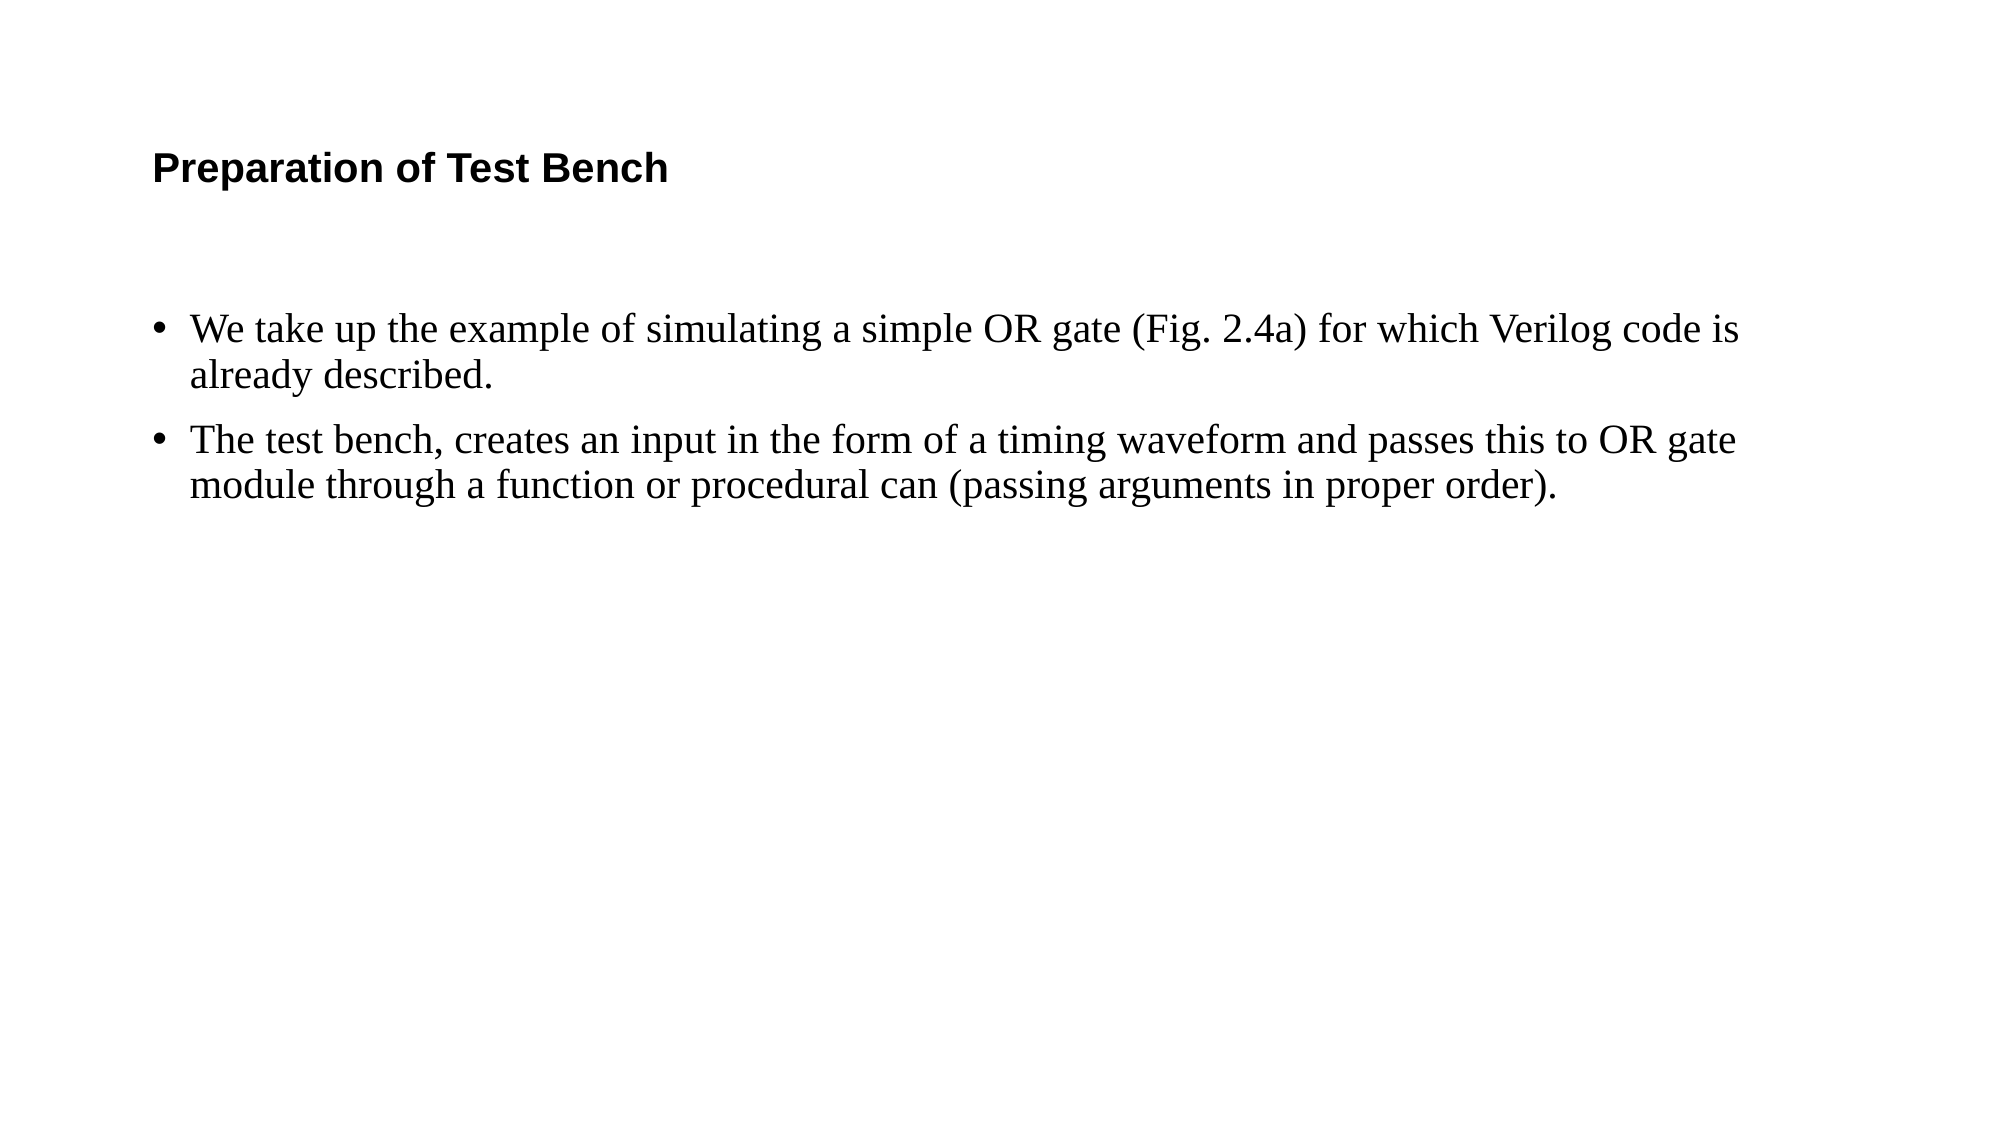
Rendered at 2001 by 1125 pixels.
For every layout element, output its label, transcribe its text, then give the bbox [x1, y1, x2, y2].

list We take up the example of simulating a simple OR gate (Fig. 2.4a) for which Verilog code is already described. The test bench, creates an input in the form of a timing waveform and passes this to OR gate module through a function or procedural can (passing arguments in proper order). [137, 299, 1863, 1014]
title Preparation of Test Bench [137, 59, 1863, 278]
